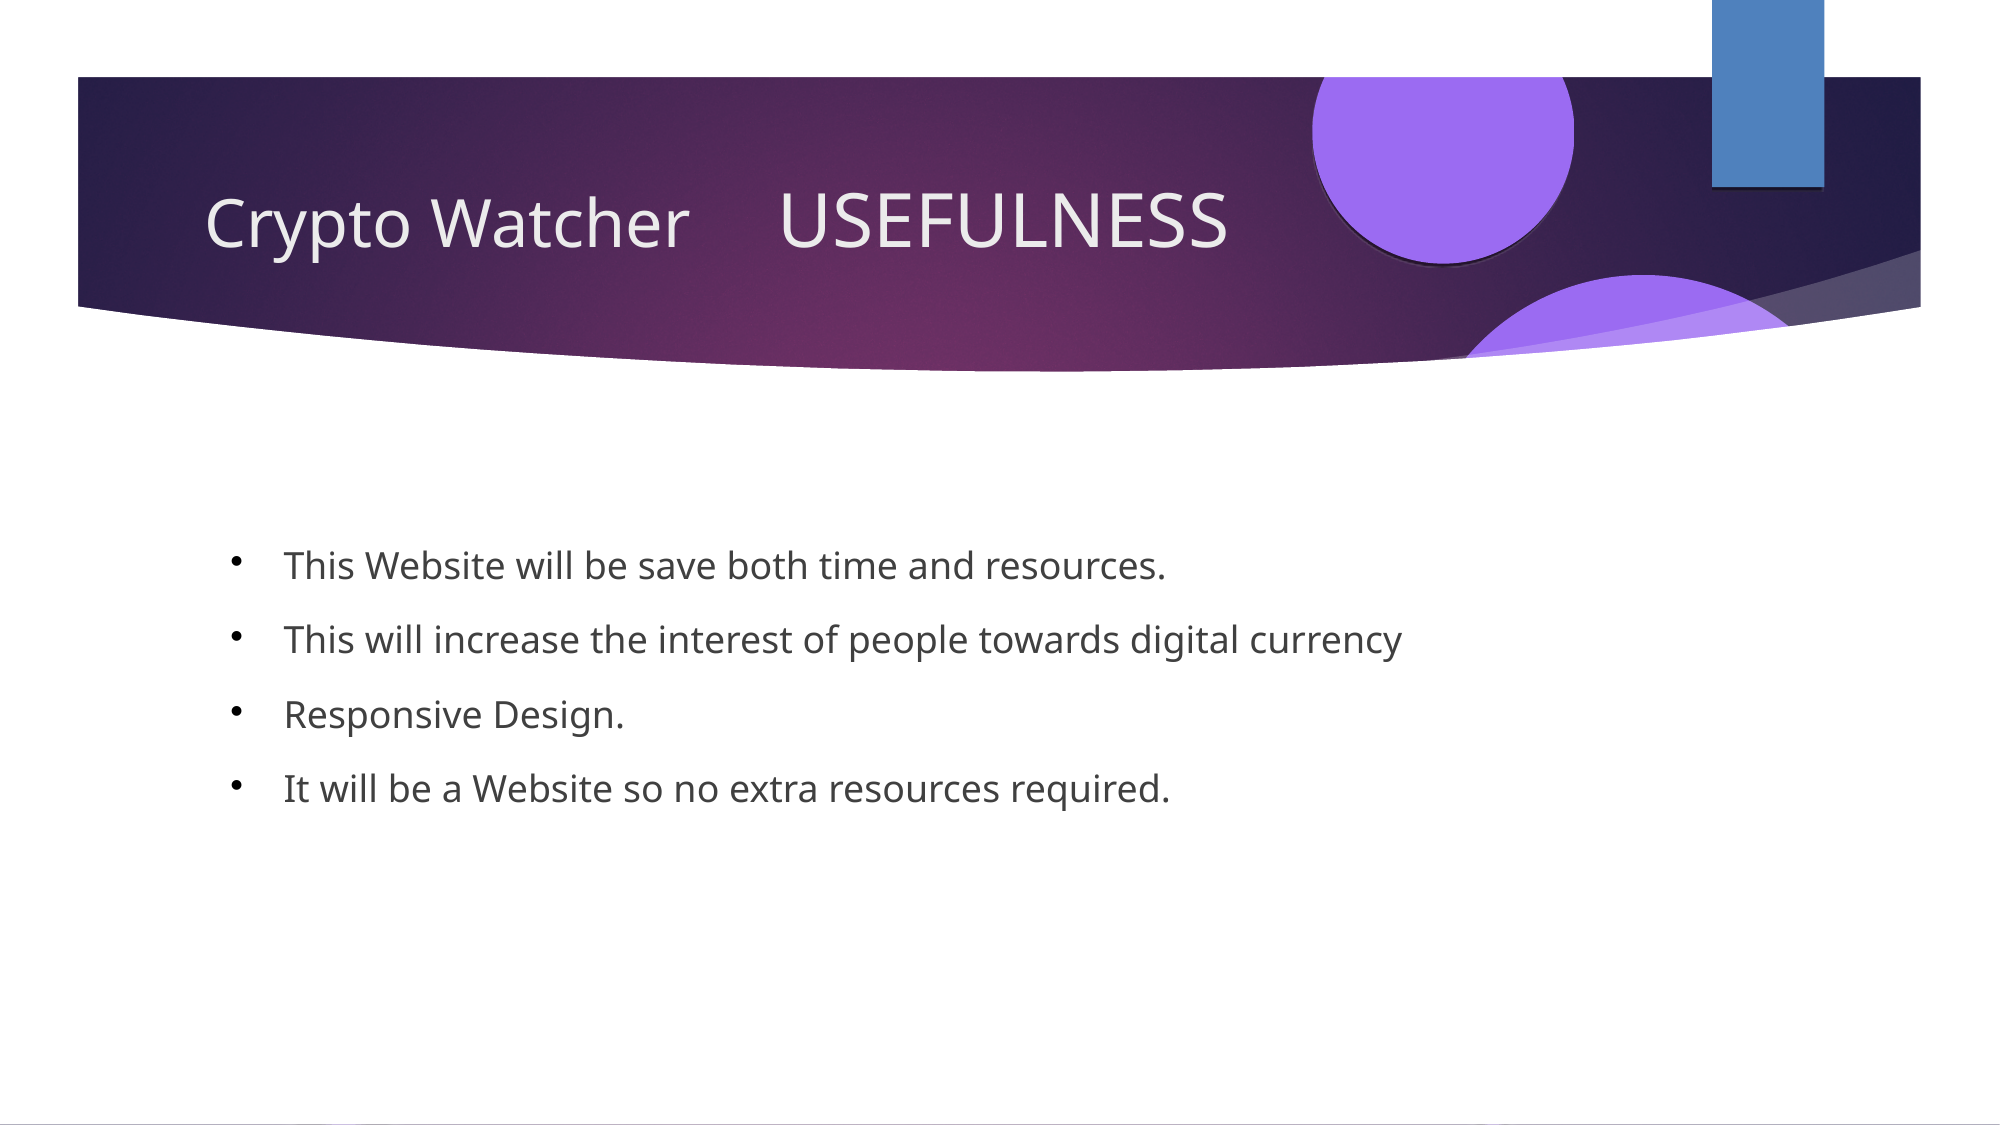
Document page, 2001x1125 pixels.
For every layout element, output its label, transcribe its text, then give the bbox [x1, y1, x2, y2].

picture [1564, 78, 1920, 300]
text_box This Website will be save both time and resources. This will increase the interest of people towards digital currency Responsive Design. It will be a Website so no extra resources required. [212, 467, 1878, 1028]
text_box Crypto Watcher USEFULNESS [189, 159, 1627, 276]
picture [79, 78, 1612, 371]
